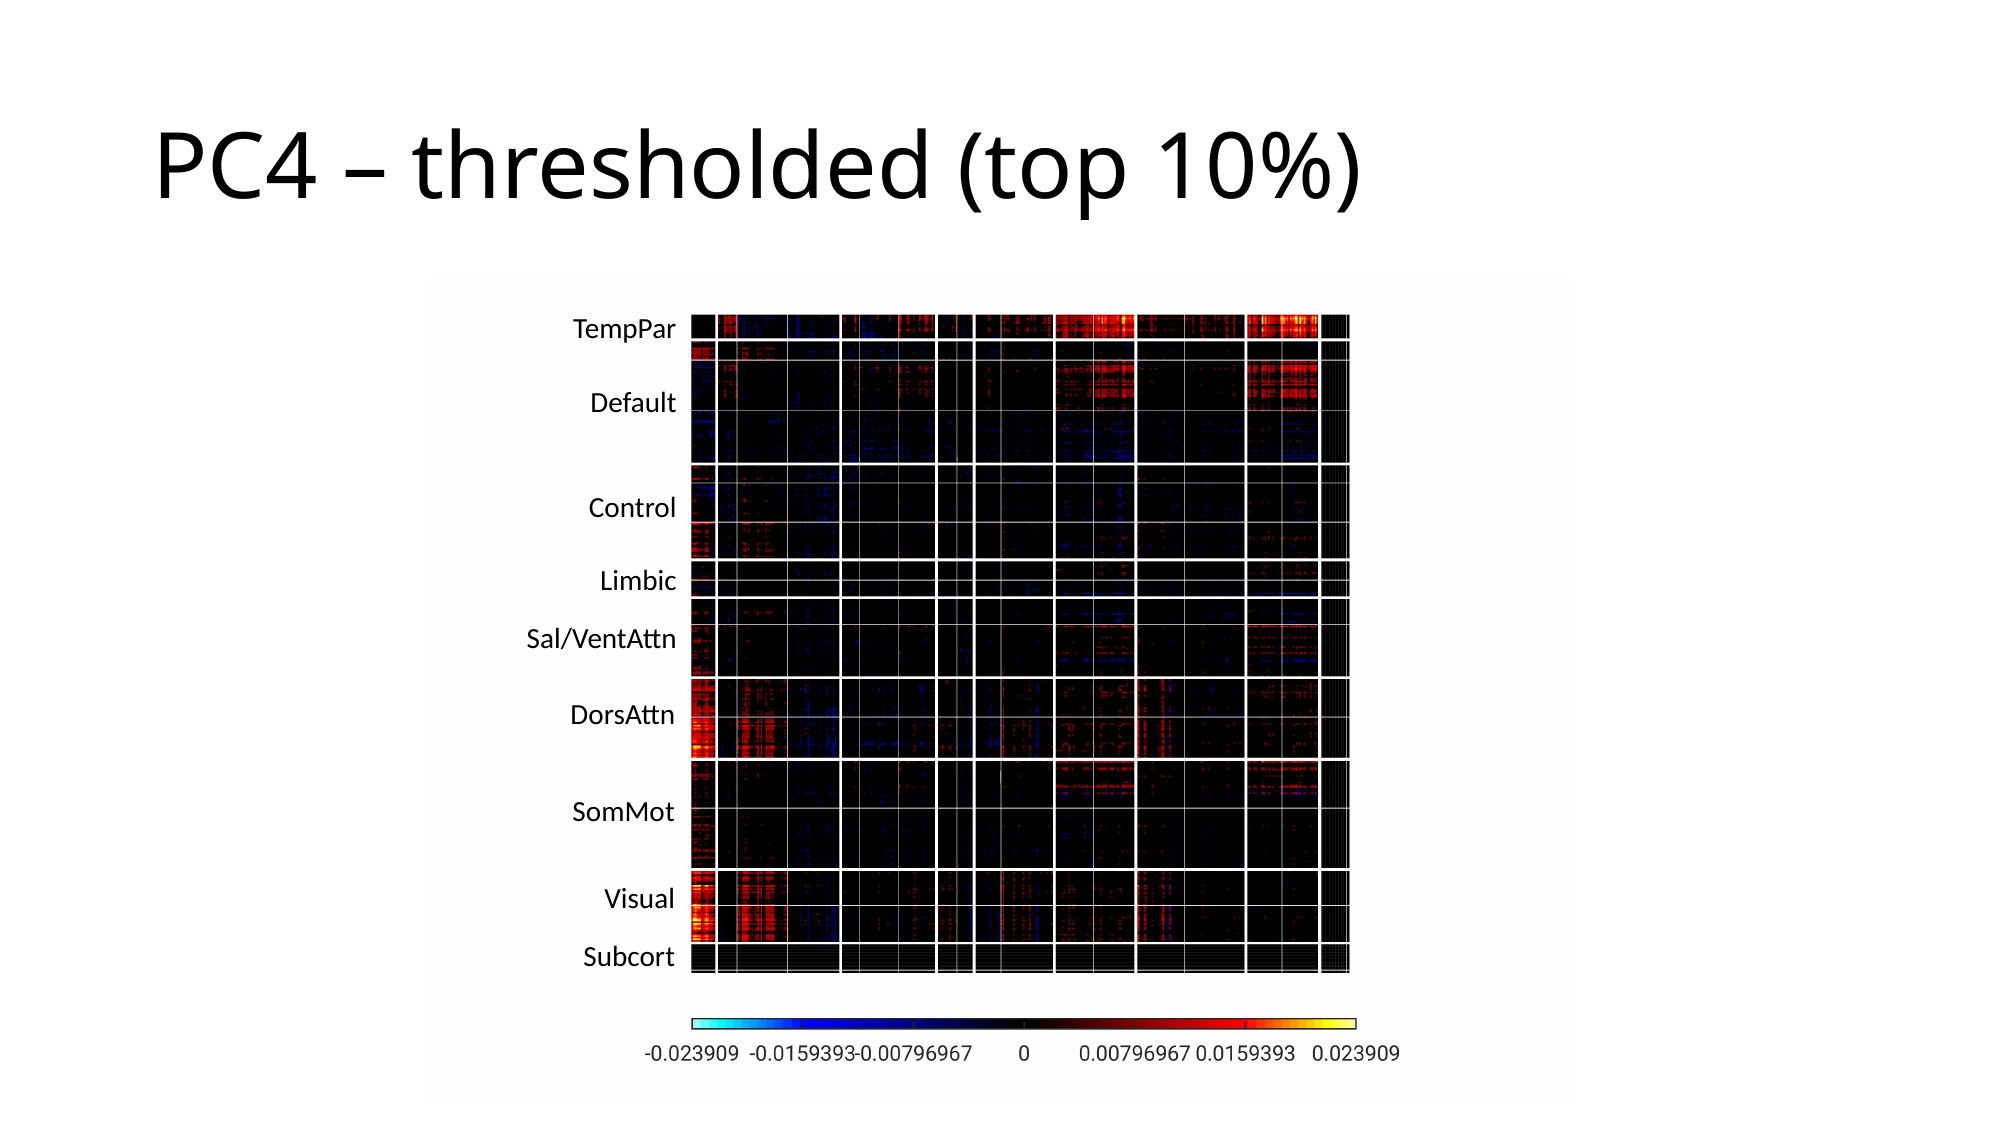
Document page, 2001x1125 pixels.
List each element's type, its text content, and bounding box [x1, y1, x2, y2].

picture [429, 277, 1571, 1105]
title PC4 – thresholded (top 10%) [137, 59, 1863, 278]
